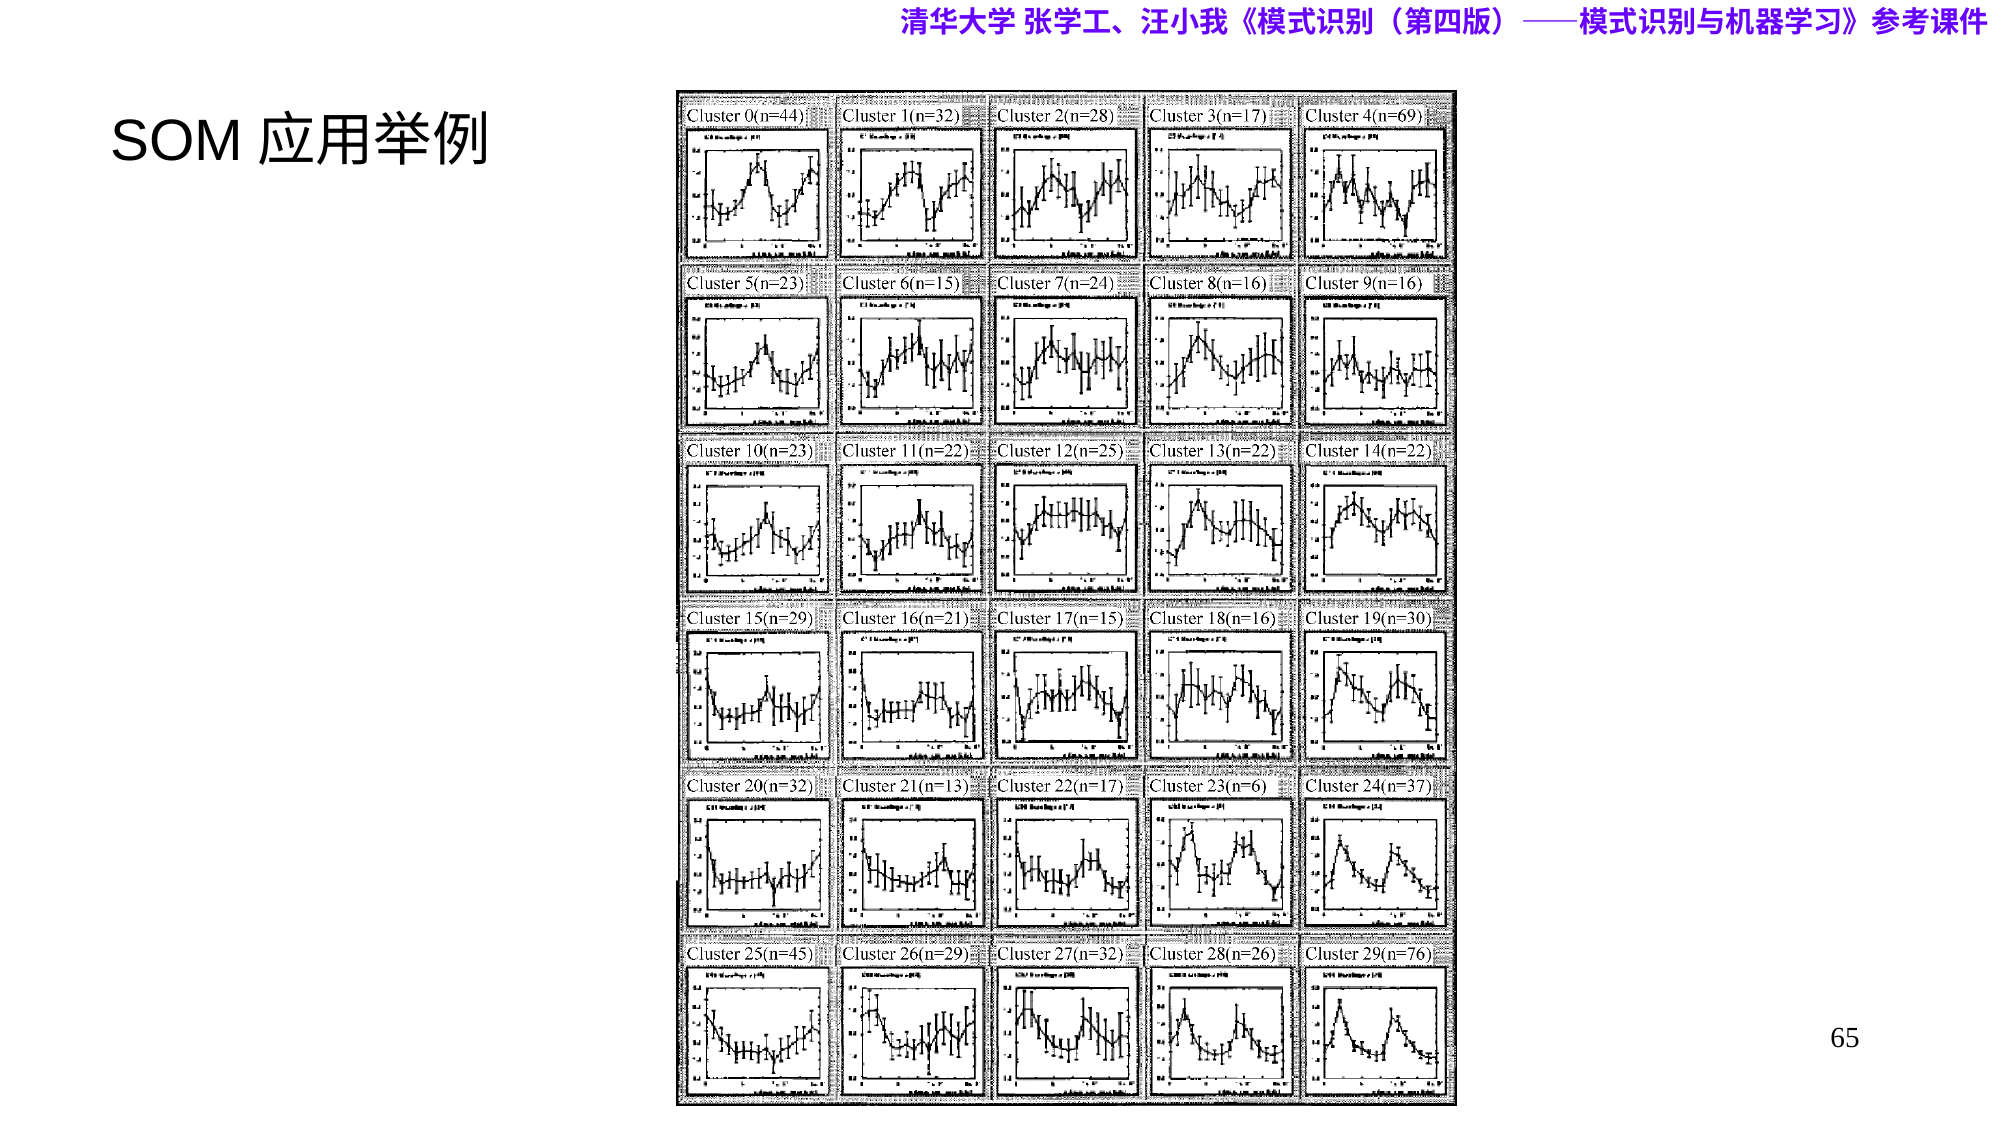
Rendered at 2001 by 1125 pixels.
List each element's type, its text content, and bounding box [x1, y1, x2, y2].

text_box SOM应用举例 [96, 80, 1904, 180]
picture [676, 90, 1457, 1107]
text_box 65 [1460, 1011, 1875, 1087]
text_box 清华大学 张学工、汪小我《模式识别（第四版）——模式识别与机器学习》参考课件 [546, 3, 2000, 46]
